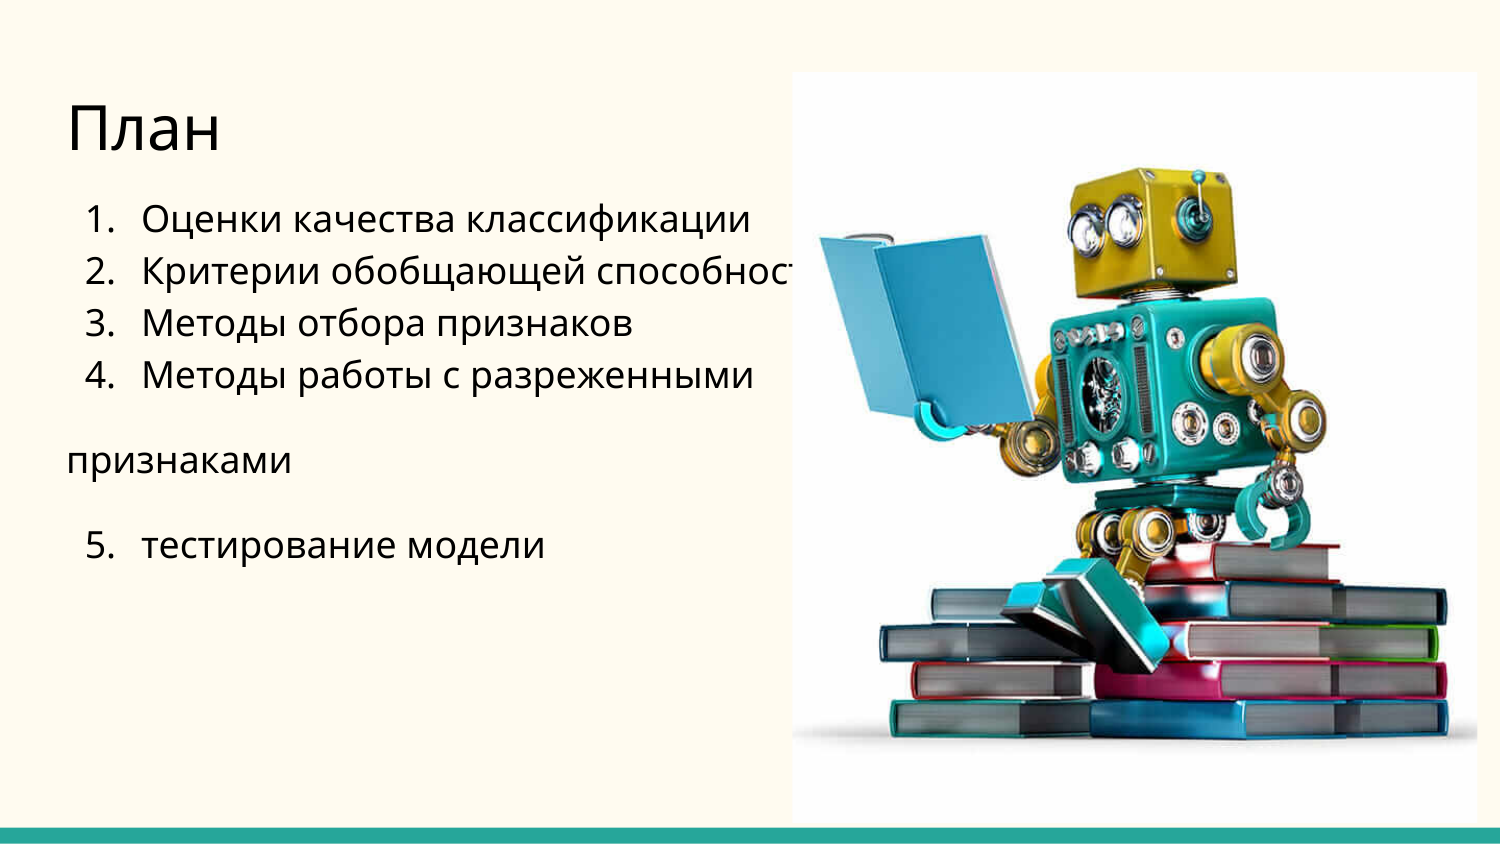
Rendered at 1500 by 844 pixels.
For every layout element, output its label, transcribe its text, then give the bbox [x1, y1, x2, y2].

title План [51, 72, 790, 173]
picture [791, 72, 1478, 824]
list Оценки качества классификации Критерии обобщающей способности Методы отбора признаков Методы работы с разреженными признаками тестирование модели [51, 173, 786, 731]
